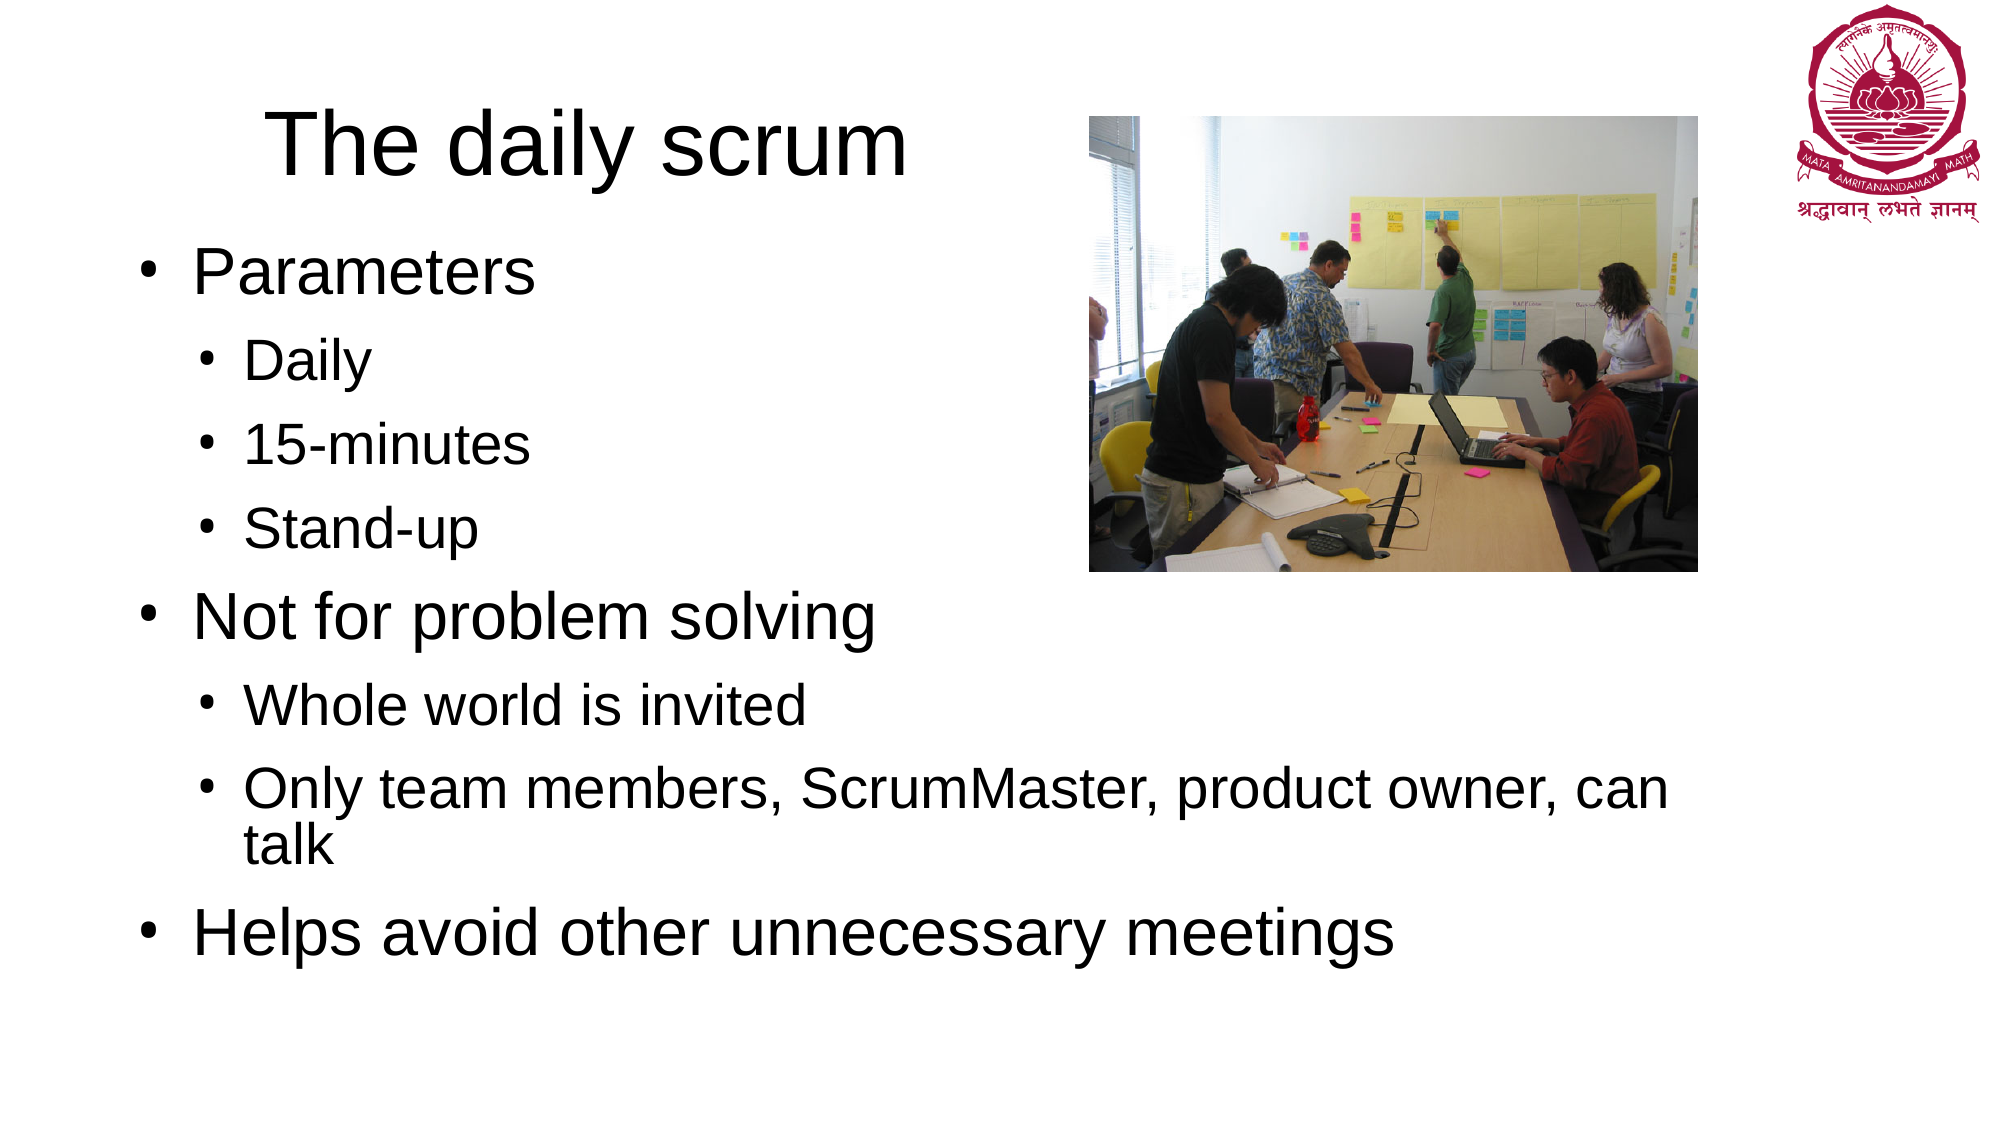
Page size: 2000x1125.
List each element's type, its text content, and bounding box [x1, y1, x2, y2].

title The daily scrum [99, 45, 1075, 233]
picture [1776, 1, 2000, 225]
list Parameters Daily 15-minutes Stand-up Not for problem solving Whole world is invited Only team members, ScrumMaster, product owner, can talk Helps avoid other unnecessary meetings [74, 236, 1698, 1045]
picture [1088, 115, 1699, 573]
